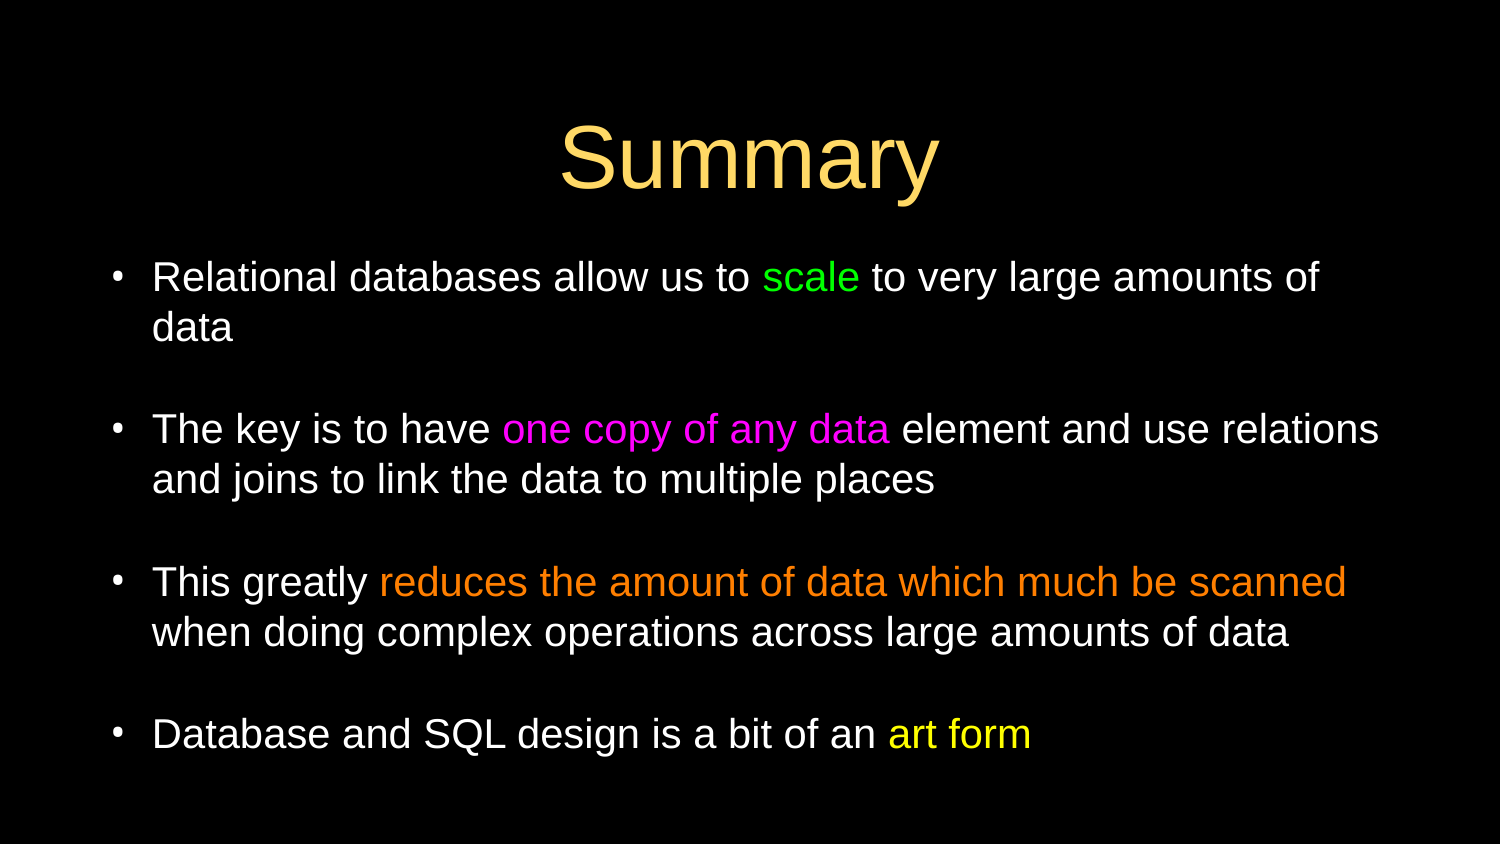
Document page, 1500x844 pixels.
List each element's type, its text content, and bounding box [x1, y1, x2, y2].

list Relational databases allow us to scale to very large amounts of data The key is to have one copy of any data element and use relations and joins to link the data to multiple places This greatly reduces the amount of data which much be scanned when doing complex operations across large amounts of data Database and SQL design is a bit of an art form [106, 240, 1393, 767]
title Summary [106, 71, 1393, 235]
